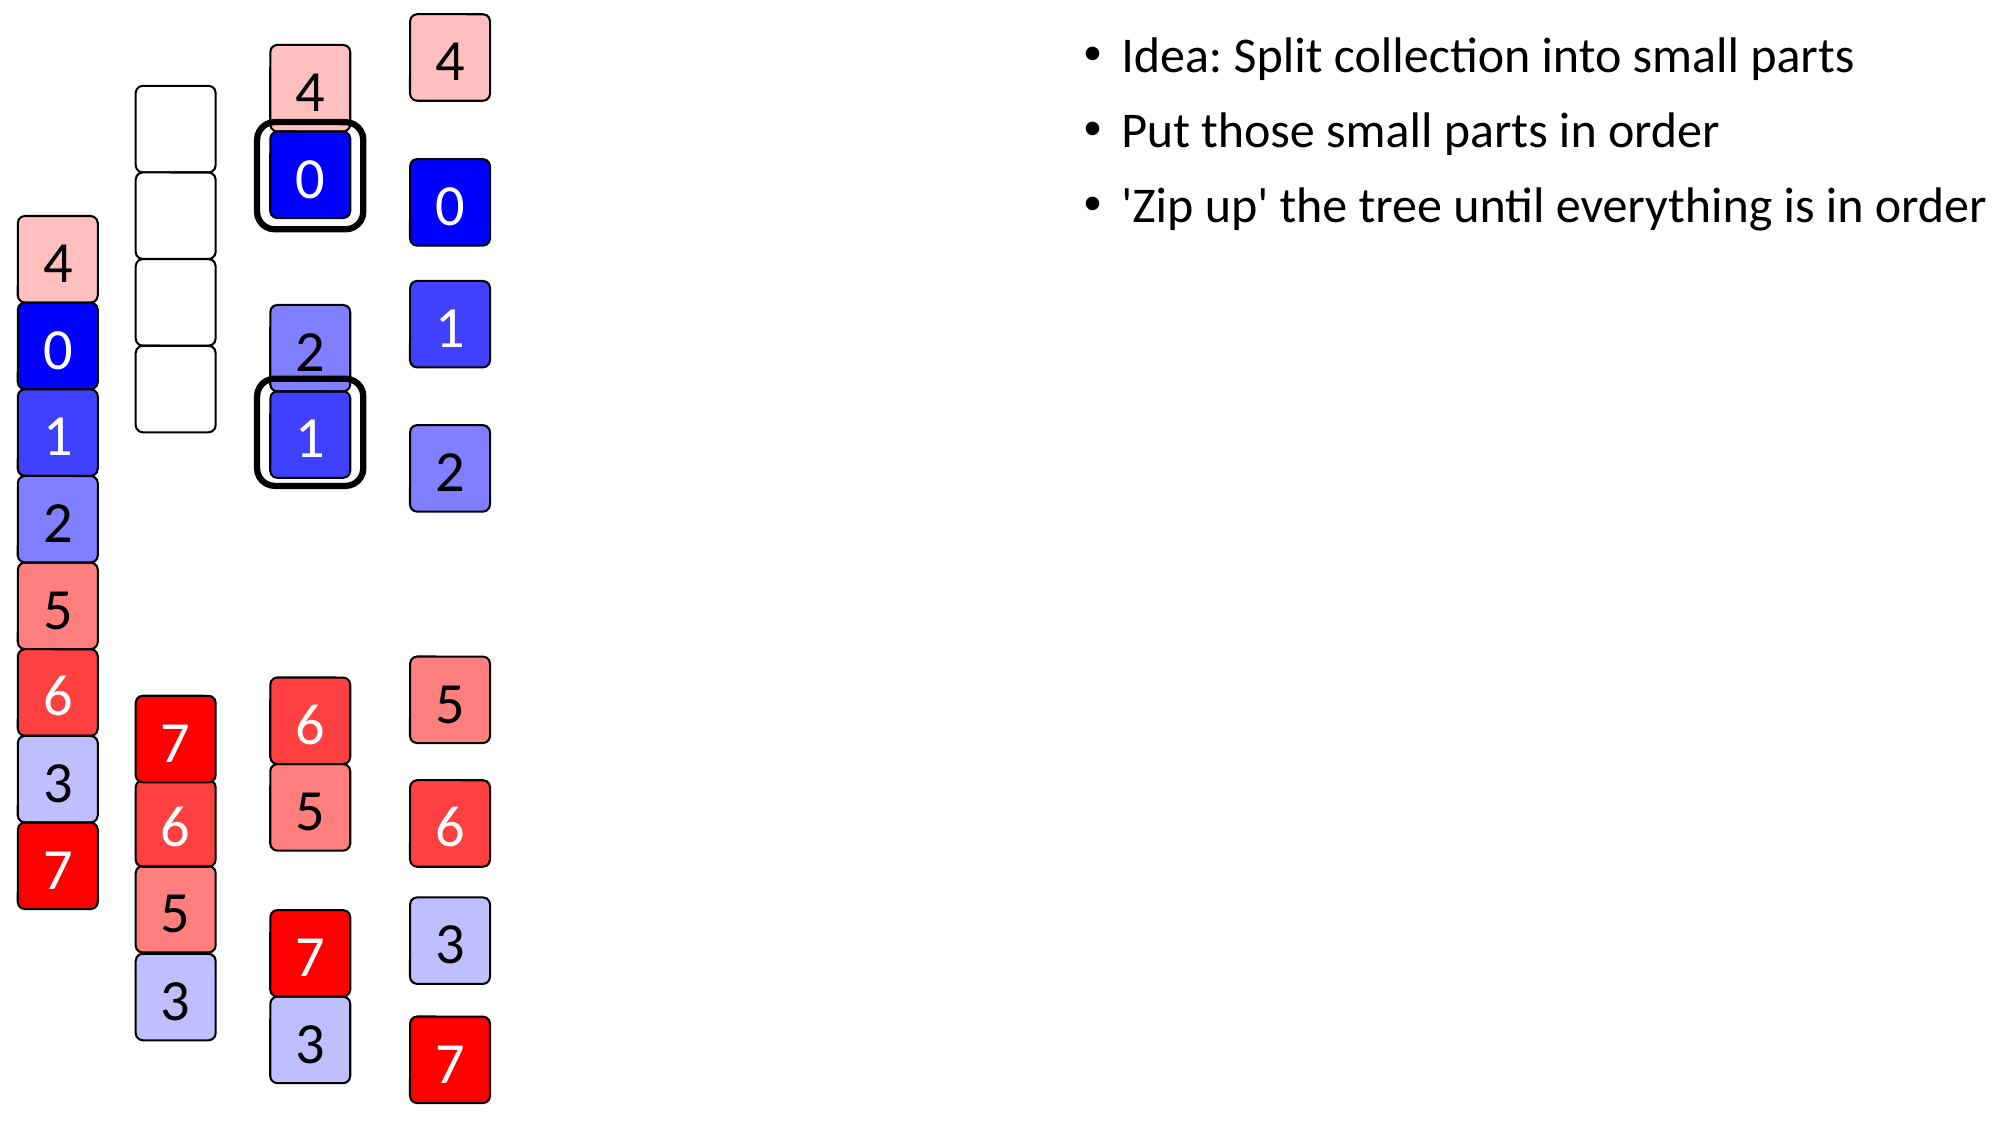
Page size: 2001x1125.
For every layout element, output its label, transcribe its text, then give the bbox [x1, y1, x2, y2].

text_box 1 [408, 279, 492, 369]
text_box 7 [134, 694, 217, 784]
text_box 2 [269, 303, 352, 378]
text_box 2 [408, 424, 492, 513]
text_box 3 [269, 995, 352, 1085]
text_box [134, 84, 217, 172]
text_box 6 [134, 781, 217, 868]
text_box 3 [16, 734, 99, 824]
text_box [255, 121, 365, 231]
text_box 5 [269, 763, 352, 852]
text_box 5 [134, 867, 217, 954]
text_box 5 [16, 563, 99, 649]
text_box 5 [408, 655, 492, 745]
text_box 6 [269, 676, 352, 764]
text_box 7 [269, 909, 352, 996]
text_box 3 [134, 953, 217, 1042]
text_box 4 [408, 13, 492, 102]
text_box [255, 377, 365, 487]
text_box [134, 344, 217, 434]
text_box 7 [16, 823, 99, 911]
text_box 1 [16, 388, 99, 476]
text_box 4 [269, 43, 352, 121]
text_box 0 [408, 158, 492, 247]
text_box [134, 258, 217, 346]
text_box 0 [16, 301, 99, 389]
text_box 4 [16, 214, 99, 302]
text_box 7 [408, 1015, 492, 1105]
text_box 6 [16, 648, 99, 736]
text_box [134, 171, 217, 259]
text_box 2 [16, 474, 99, 564]
text_box 3 [408, 896, 492, 985]
list Idea: Split collection into small parts Put those small parts in order 'Zip up' the tree until everything is in order [1068, 22, 2000, 736]
text_box 6 [408, 779, 492, 868]
